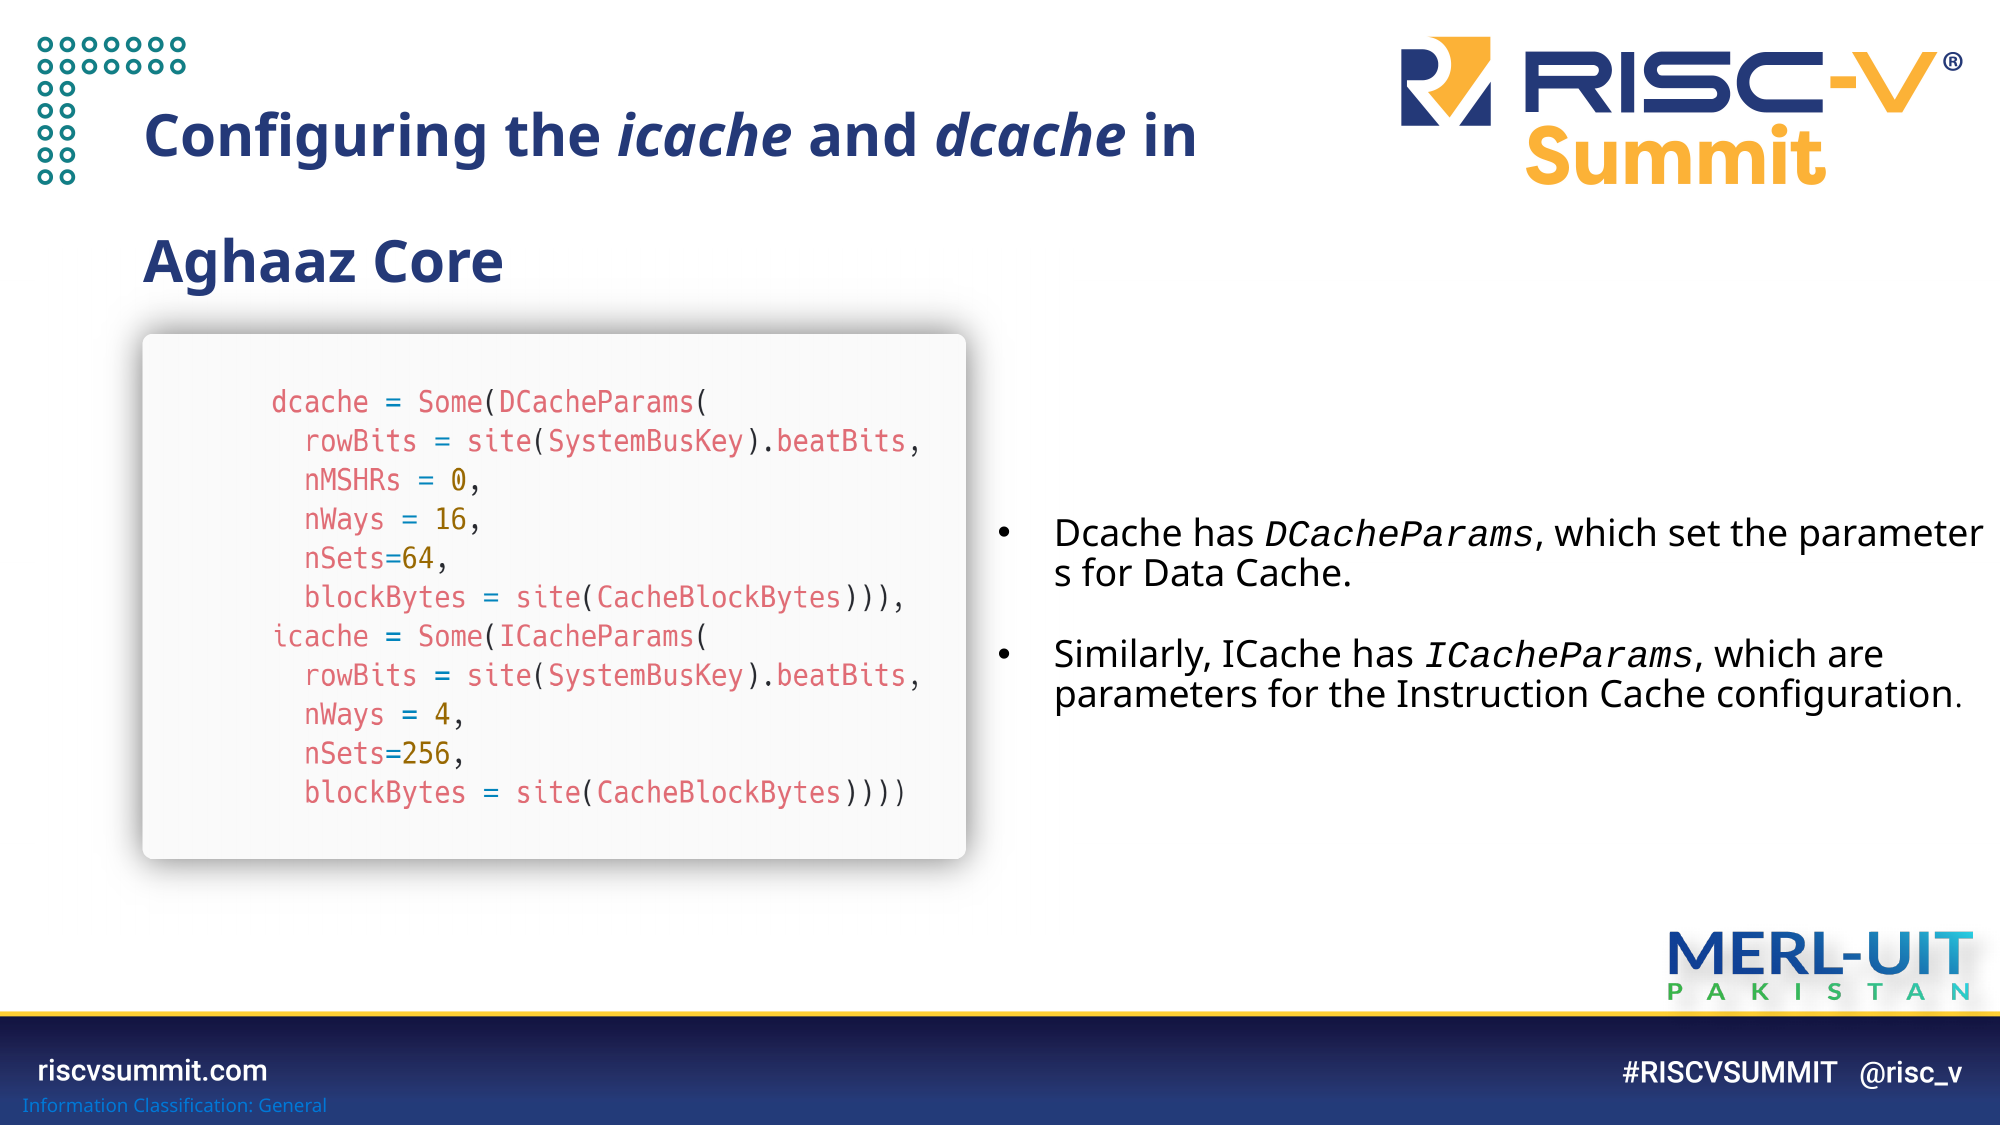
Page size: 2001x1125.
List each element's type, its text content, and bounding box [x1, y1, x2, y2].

title Configuring the icache and dcache in Aghaaz Core [128, 153, 1218, 249]
text_box Dcache has DCacheParams, which set the parameters for Data Cache. Similarly, ICache has ICacheParams, which are parameters for the Instruction Cache configuration. [1074, 346, 2000, 884]
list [34, 248, 1074, 935]
picture [0, 0, 2000, 1125]
